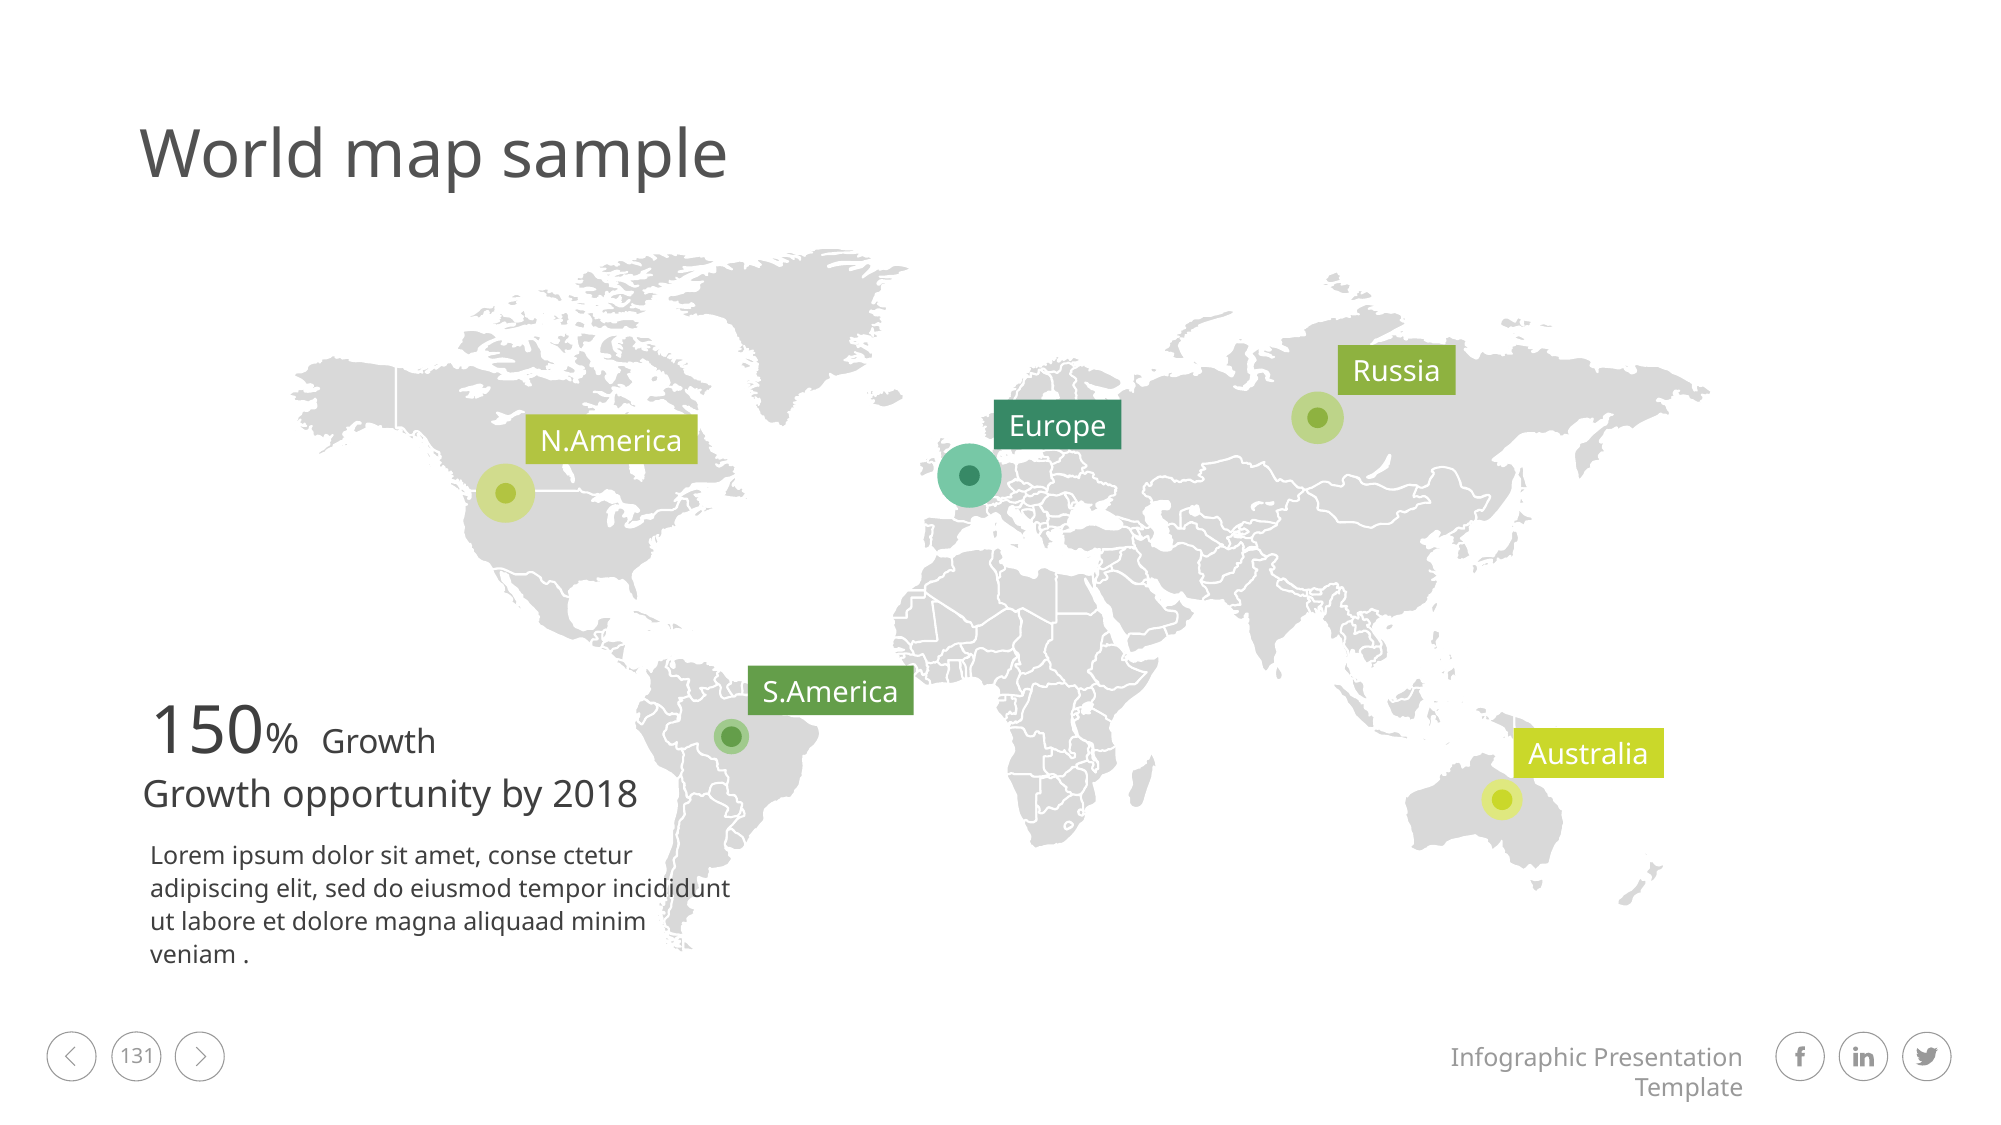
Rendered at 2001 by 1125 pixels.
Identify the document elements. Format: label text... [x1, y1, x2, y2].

text_box World map sample [124, 103, 745, 199]
slide_number 131 [88, 1026, 187, 1087]
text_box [135, 662, 753, 944]
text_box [285, 247, 1715, 955]
